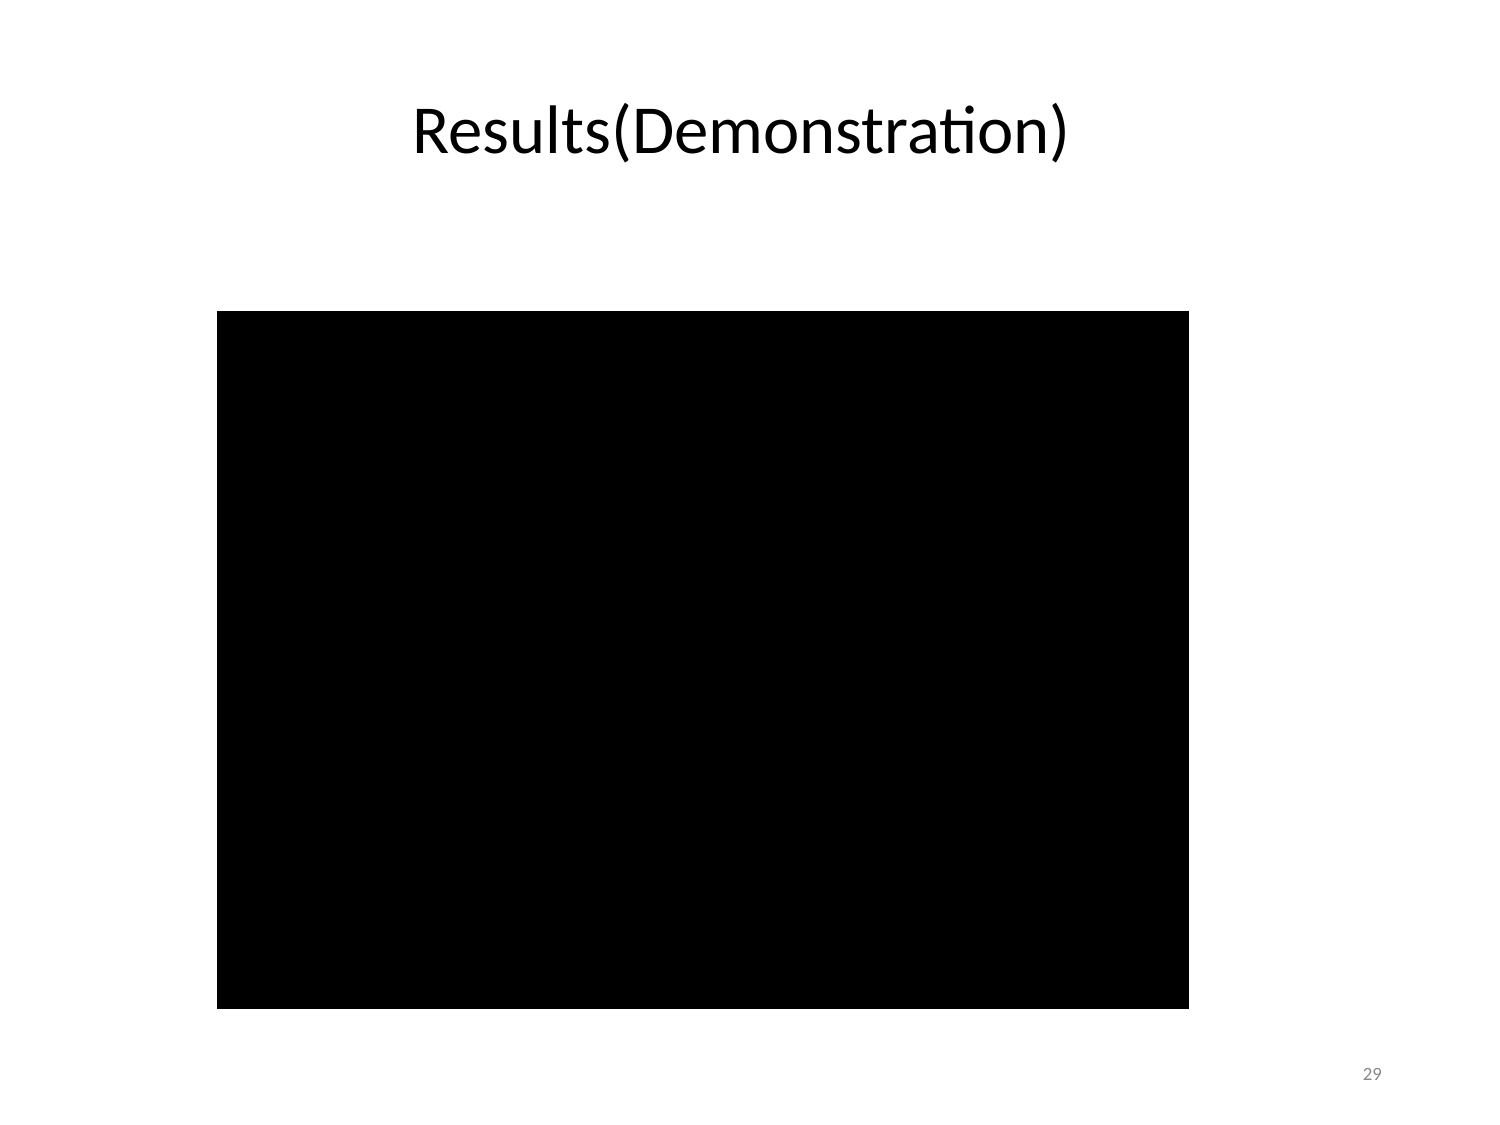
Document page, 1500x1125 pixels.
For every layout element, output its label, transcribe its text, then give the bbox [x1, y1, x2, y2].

title Results(Demonstration) [103, 59, 1397, 278]
picture [217, 311, 1189, 1009]
slide_number 29 [1059, 1042, 1397, 1103]
